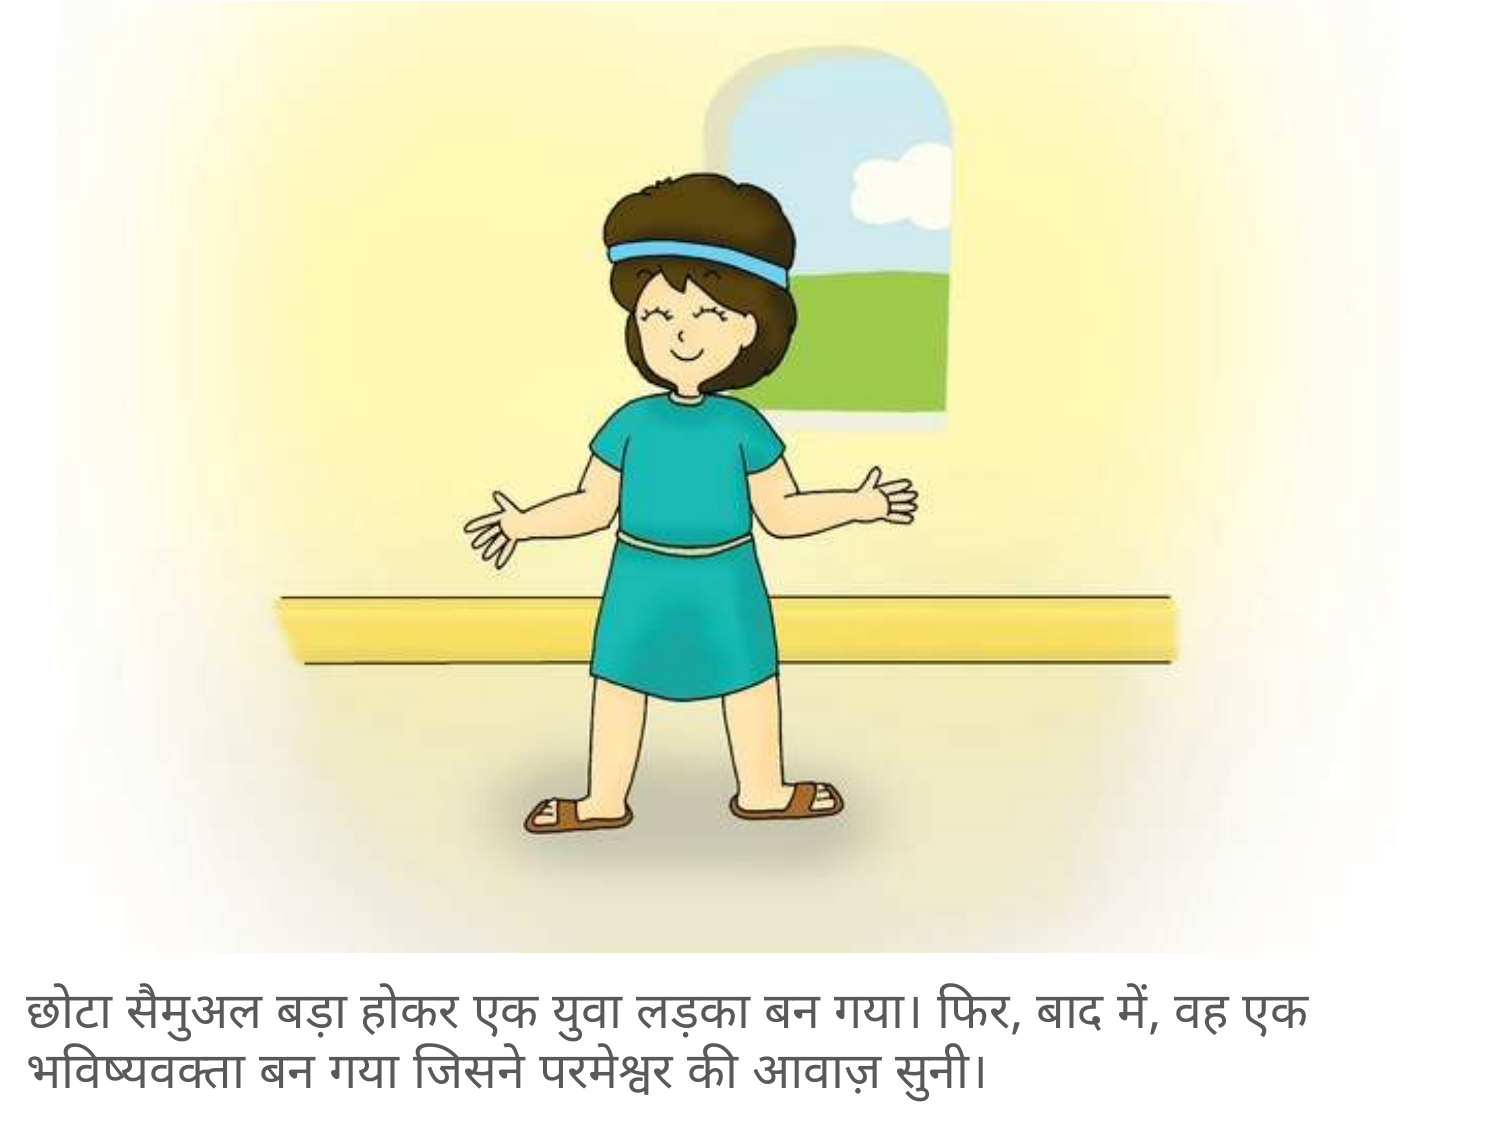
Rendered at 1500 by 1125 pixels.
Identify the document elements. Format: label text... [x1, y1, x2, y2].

picture [57, 1, 1400, 953]
text_box छोटा सैमुअल बड़ा होकर एक युवा लड़का बन गया। फिर, बाद में, वह एक भविष्यवक्ता बन गया जिसने परमेश्वर की आवाज़ सुनी। [11, 971, 1498, 1106]
